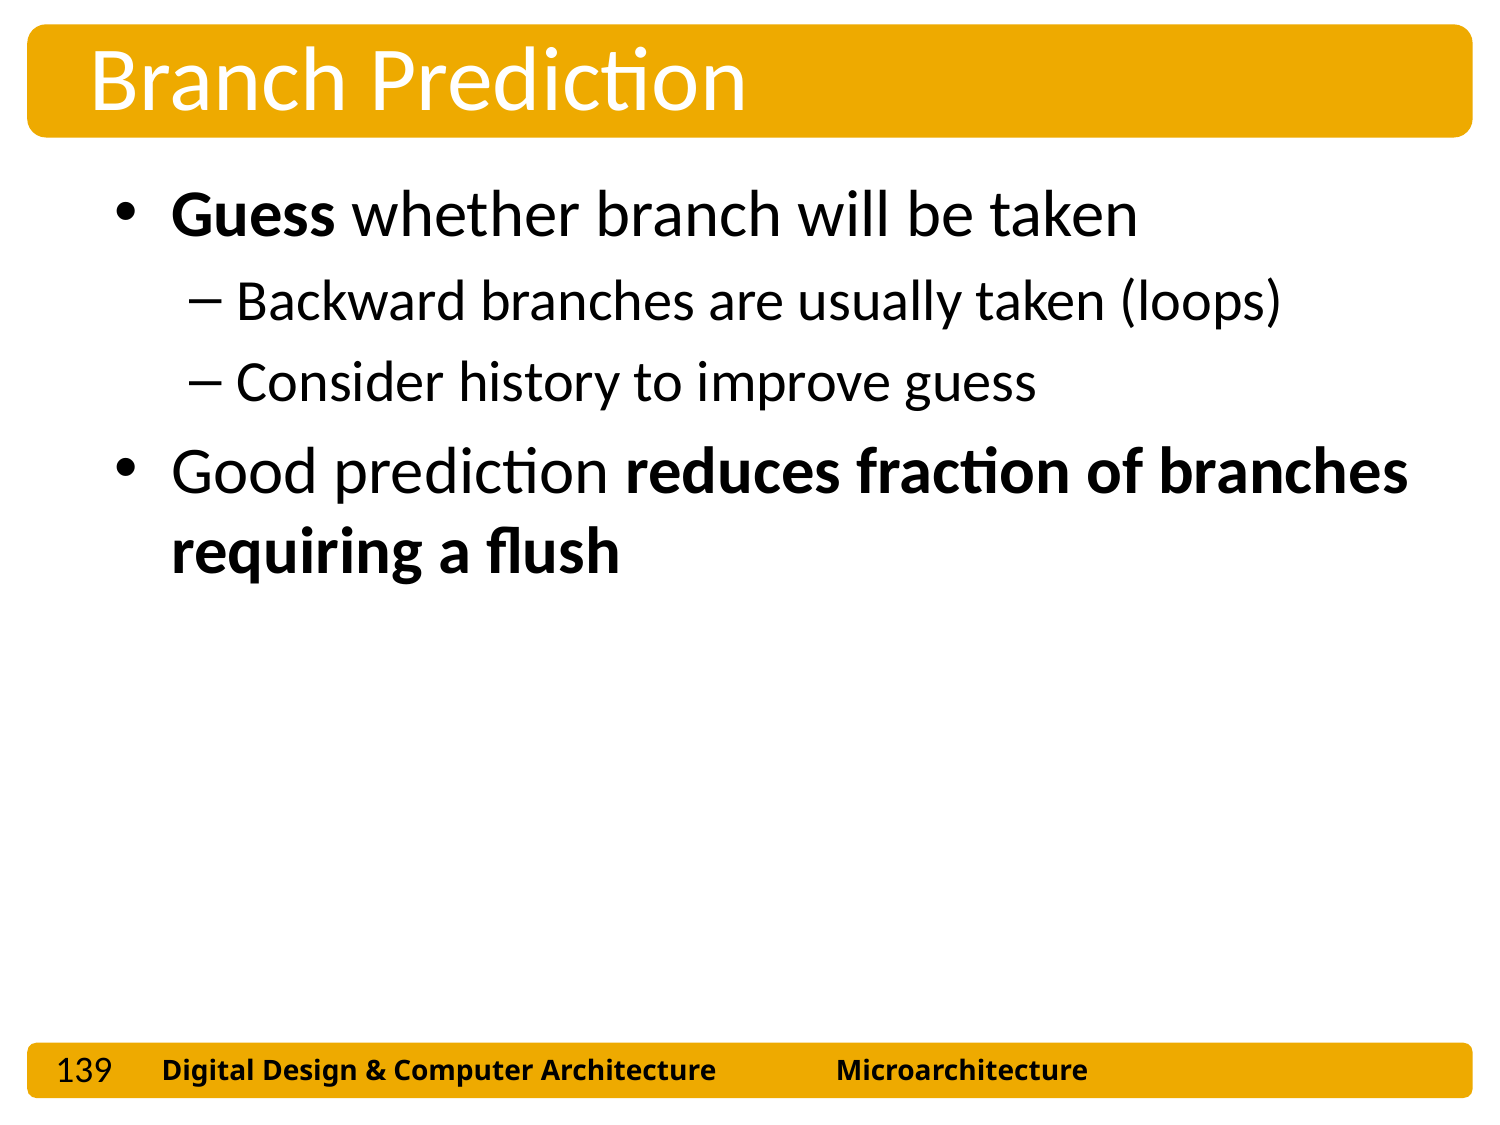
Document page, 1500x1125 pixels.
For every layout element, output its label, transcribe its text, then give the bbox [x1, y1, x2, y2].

text_box Guess whether branch will be taken Backward branches are usually taken (loops) Consider history to improve guess Good prediction reduces fraction of branches requiring a flush [99, 162, 1450, 1013]
text_box Branch Prediction [75, 11, 1450, 136]
slide_number 139 [40, 1037, 164, 1096]
